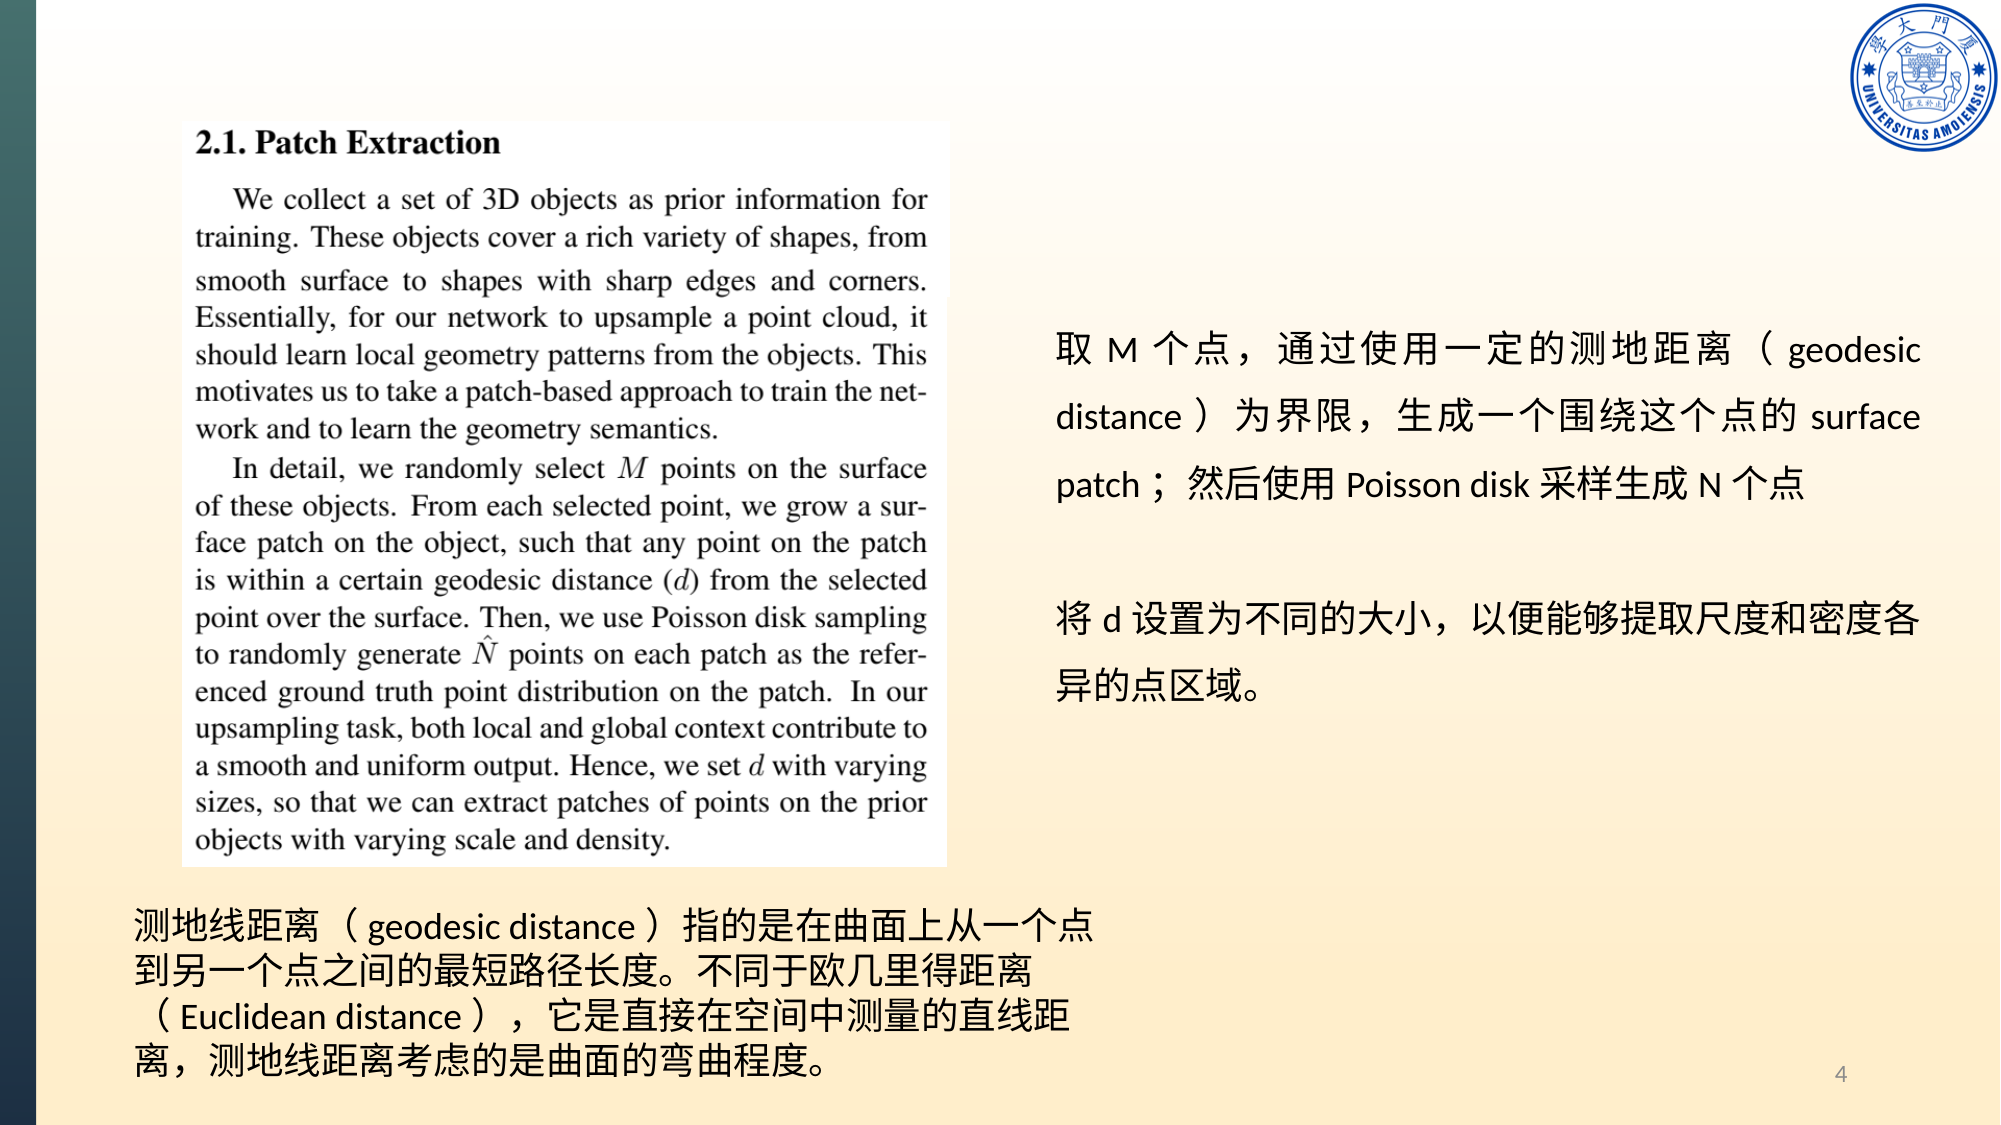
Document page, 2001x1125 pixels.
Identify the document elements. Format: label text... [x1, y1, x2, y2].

text_box 取M个点，通过使用一定的测地距离（geodesic distance）为界限，生成一个围绕这个点的surface patch；然后使用Poisson disk采样生成N个点 将d设置为不同的大小，以便能够提取尺度和密度各异的点区域。 [1041, 294, 1937, 715]
picture [181, 121, 950, 867]
text_box [0, 0, 37, 1125]
picture [1847, 1, 2000, 154]
text_box 测地线距离（geodesic distance）指的是在曲面上从一个点到另一个点之间的最短路径长度。不同于欧几里得距离（Euclidean distance），它是直接在空间中测量的直线距离，测地线距离考虑的是曲面的弯曲程度。 [118, 894, 1119, 1090]
slide_number 4 [1412, 1042, 1863, 1103]
